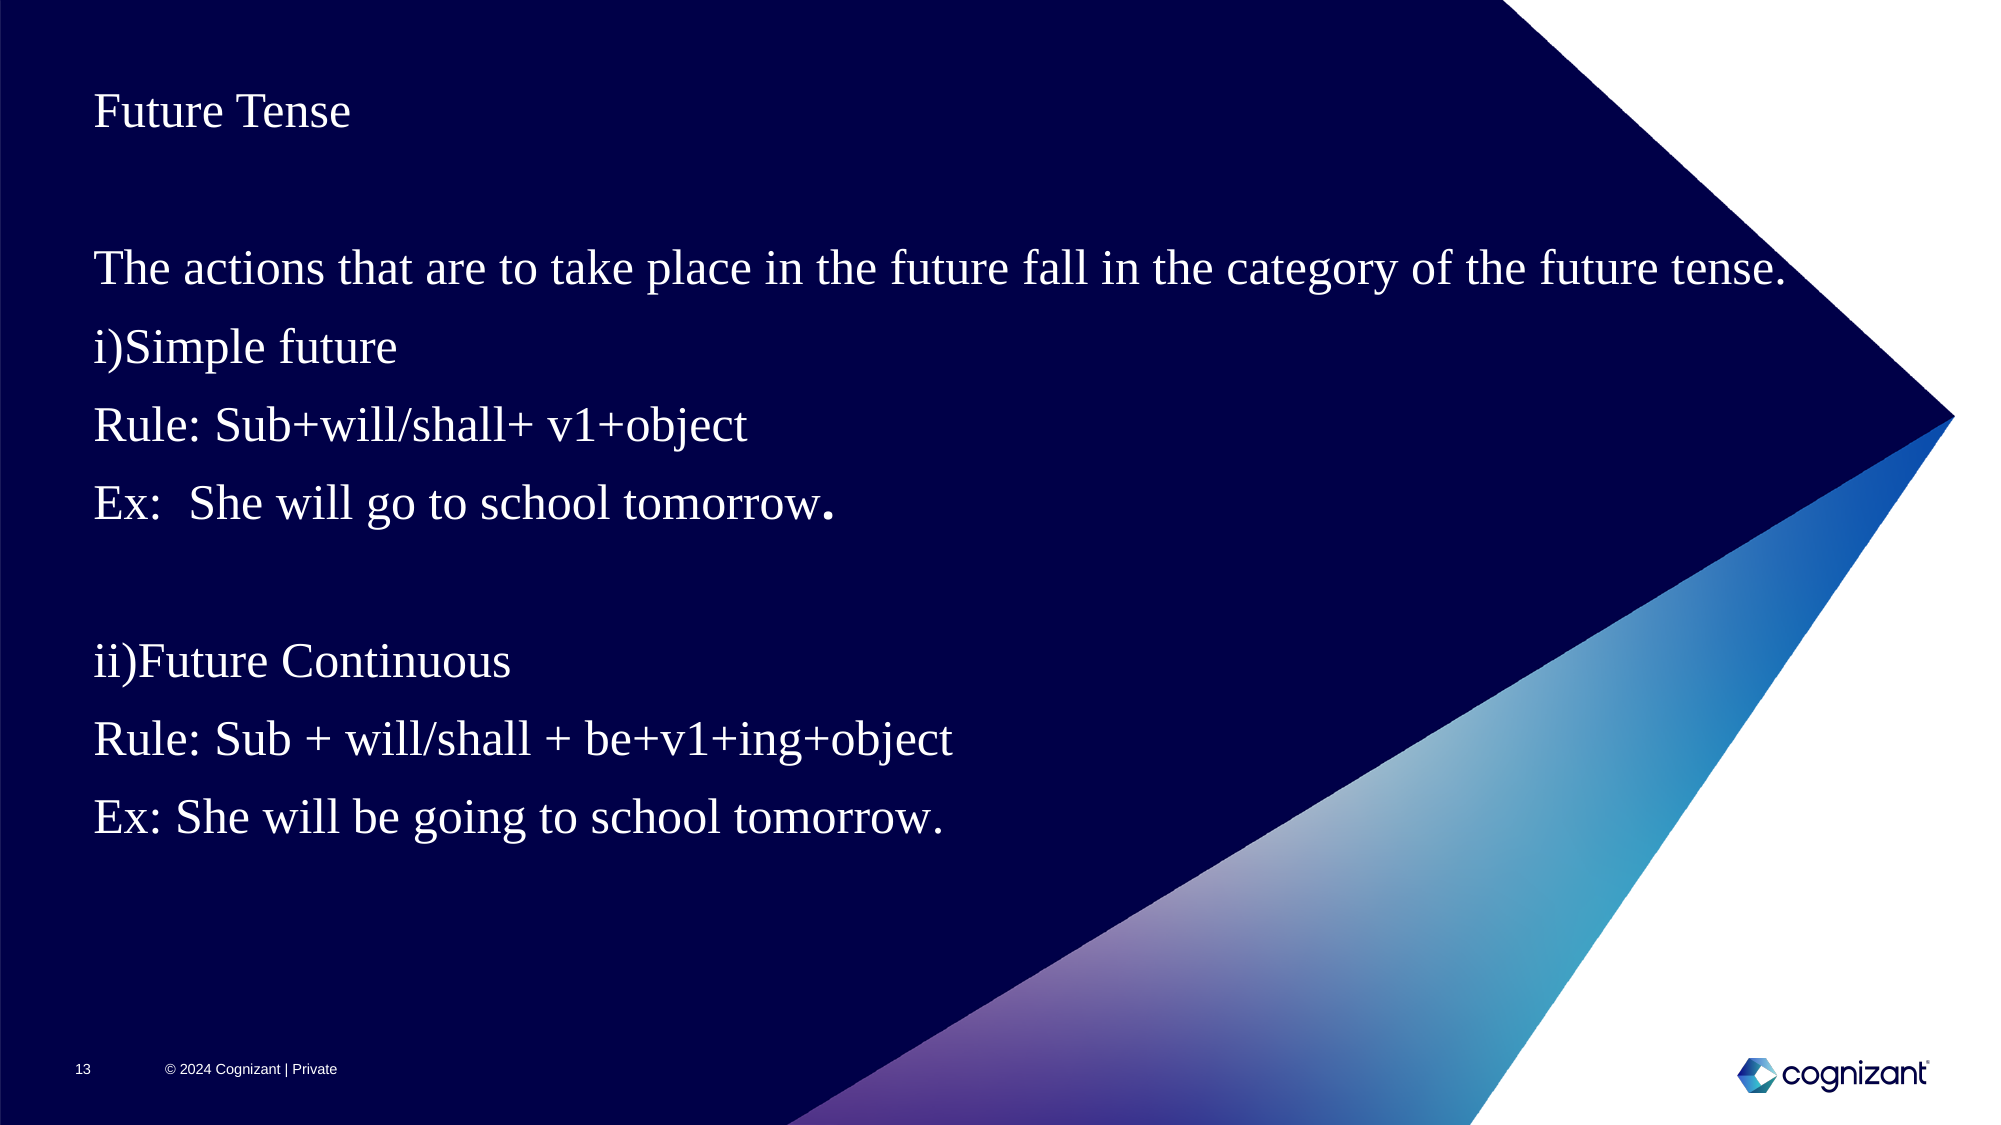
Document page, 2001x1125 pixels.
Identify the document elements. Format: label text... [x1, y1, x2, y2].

slide_number 13 [75, 1050, 135, 1088]
text_box Future Tense The actions that are to take place in the future fall in the category of the future tense. i)Simple future Rule: Sub+will/shall+ v1+object Ex: She will go to school tomorrow. ii)Future Continuous Rule: Sub + will/shall + be+v1+ing+object Ex: She will be going to school tomorrow. [93, 71, 1864, 880]
footer © 2024 Cognizant | Private [165, 1050, 390, 1088]
picture [0, 0, 2000, 1125]
